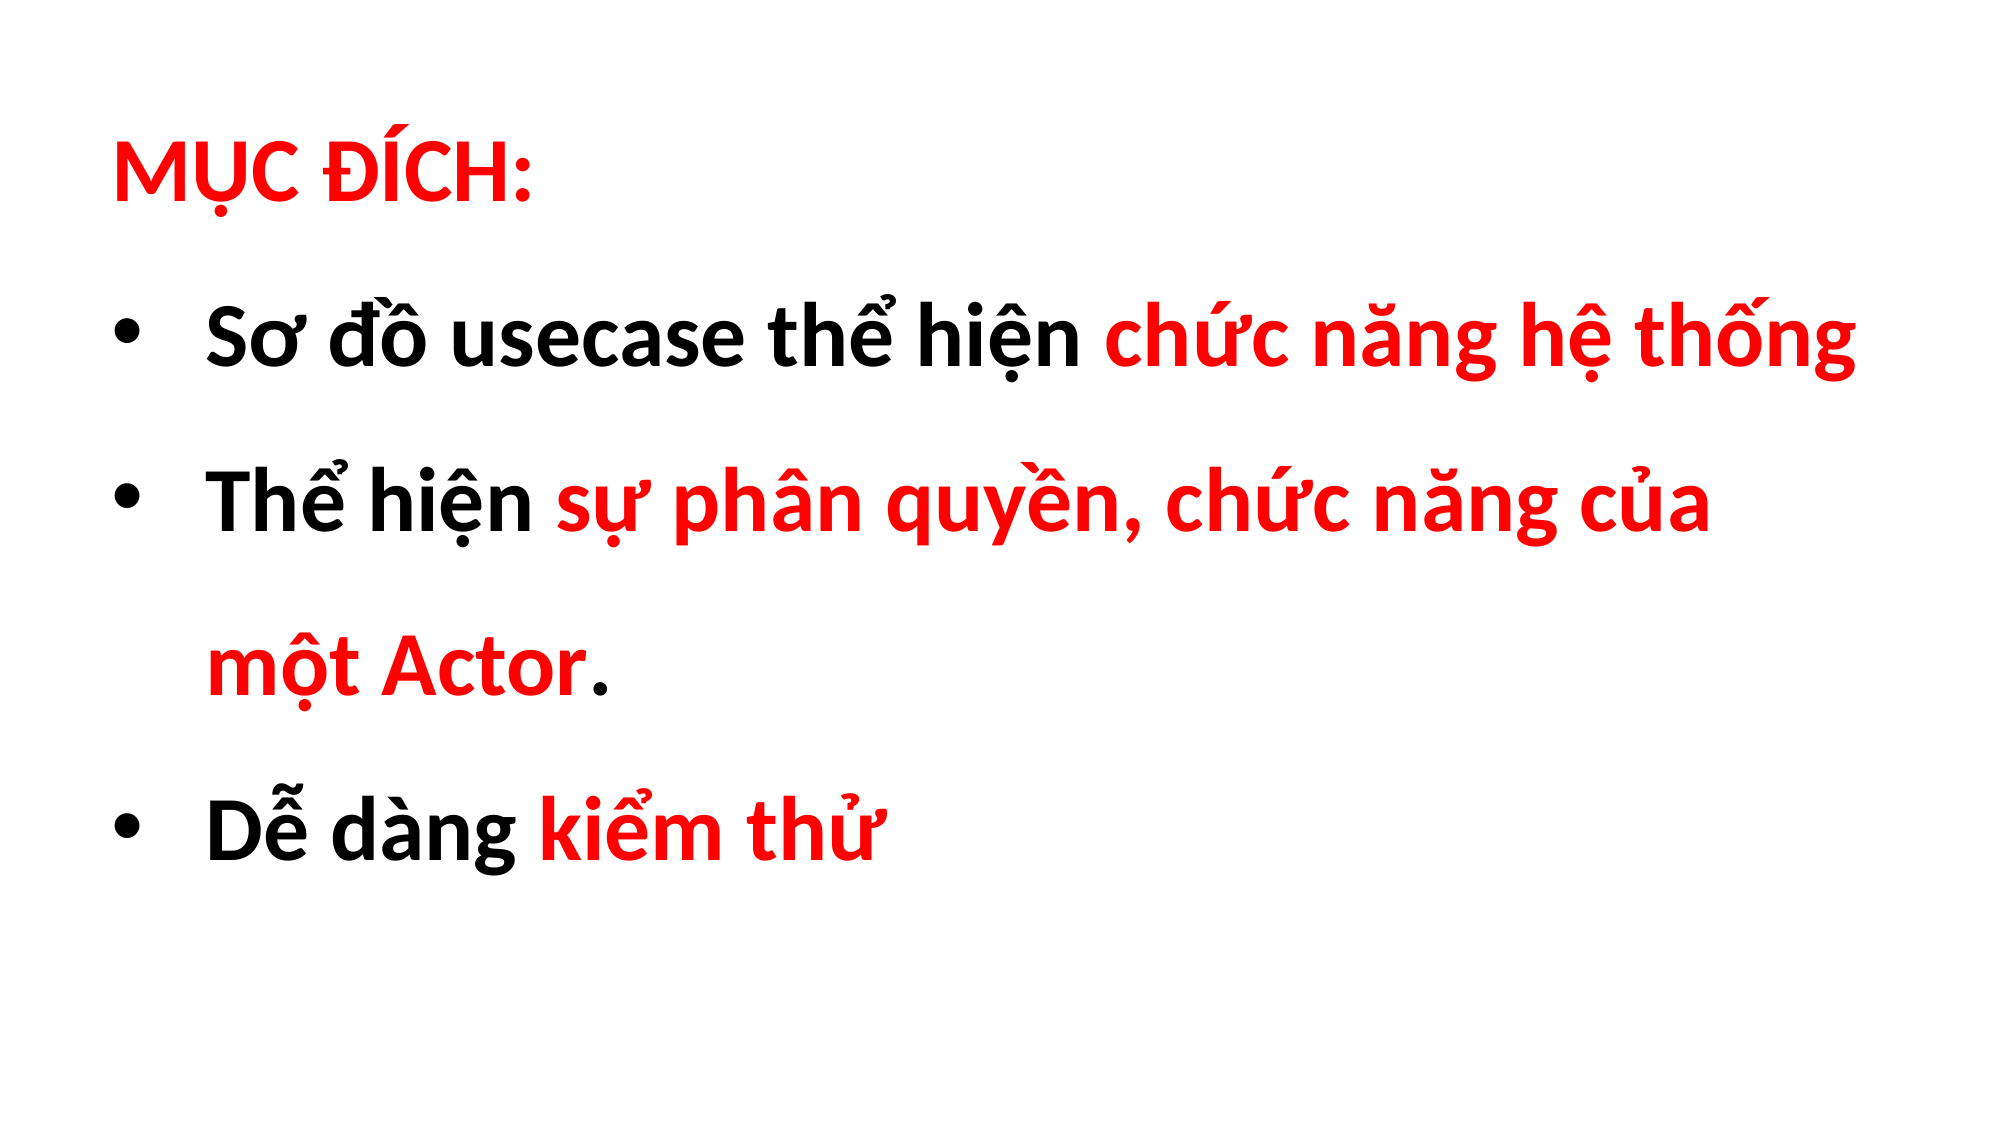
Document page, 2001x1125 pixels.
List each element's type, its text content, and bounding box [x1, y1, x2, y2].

text_box MỤC ĐÍCH: Sơ đồ usecase thể hiện chức năng hệ thống Thể hiện sự phân quyền, chức năng của một Actor. Dễ dàng kiểm thử [97, 47, 1900, 887]
